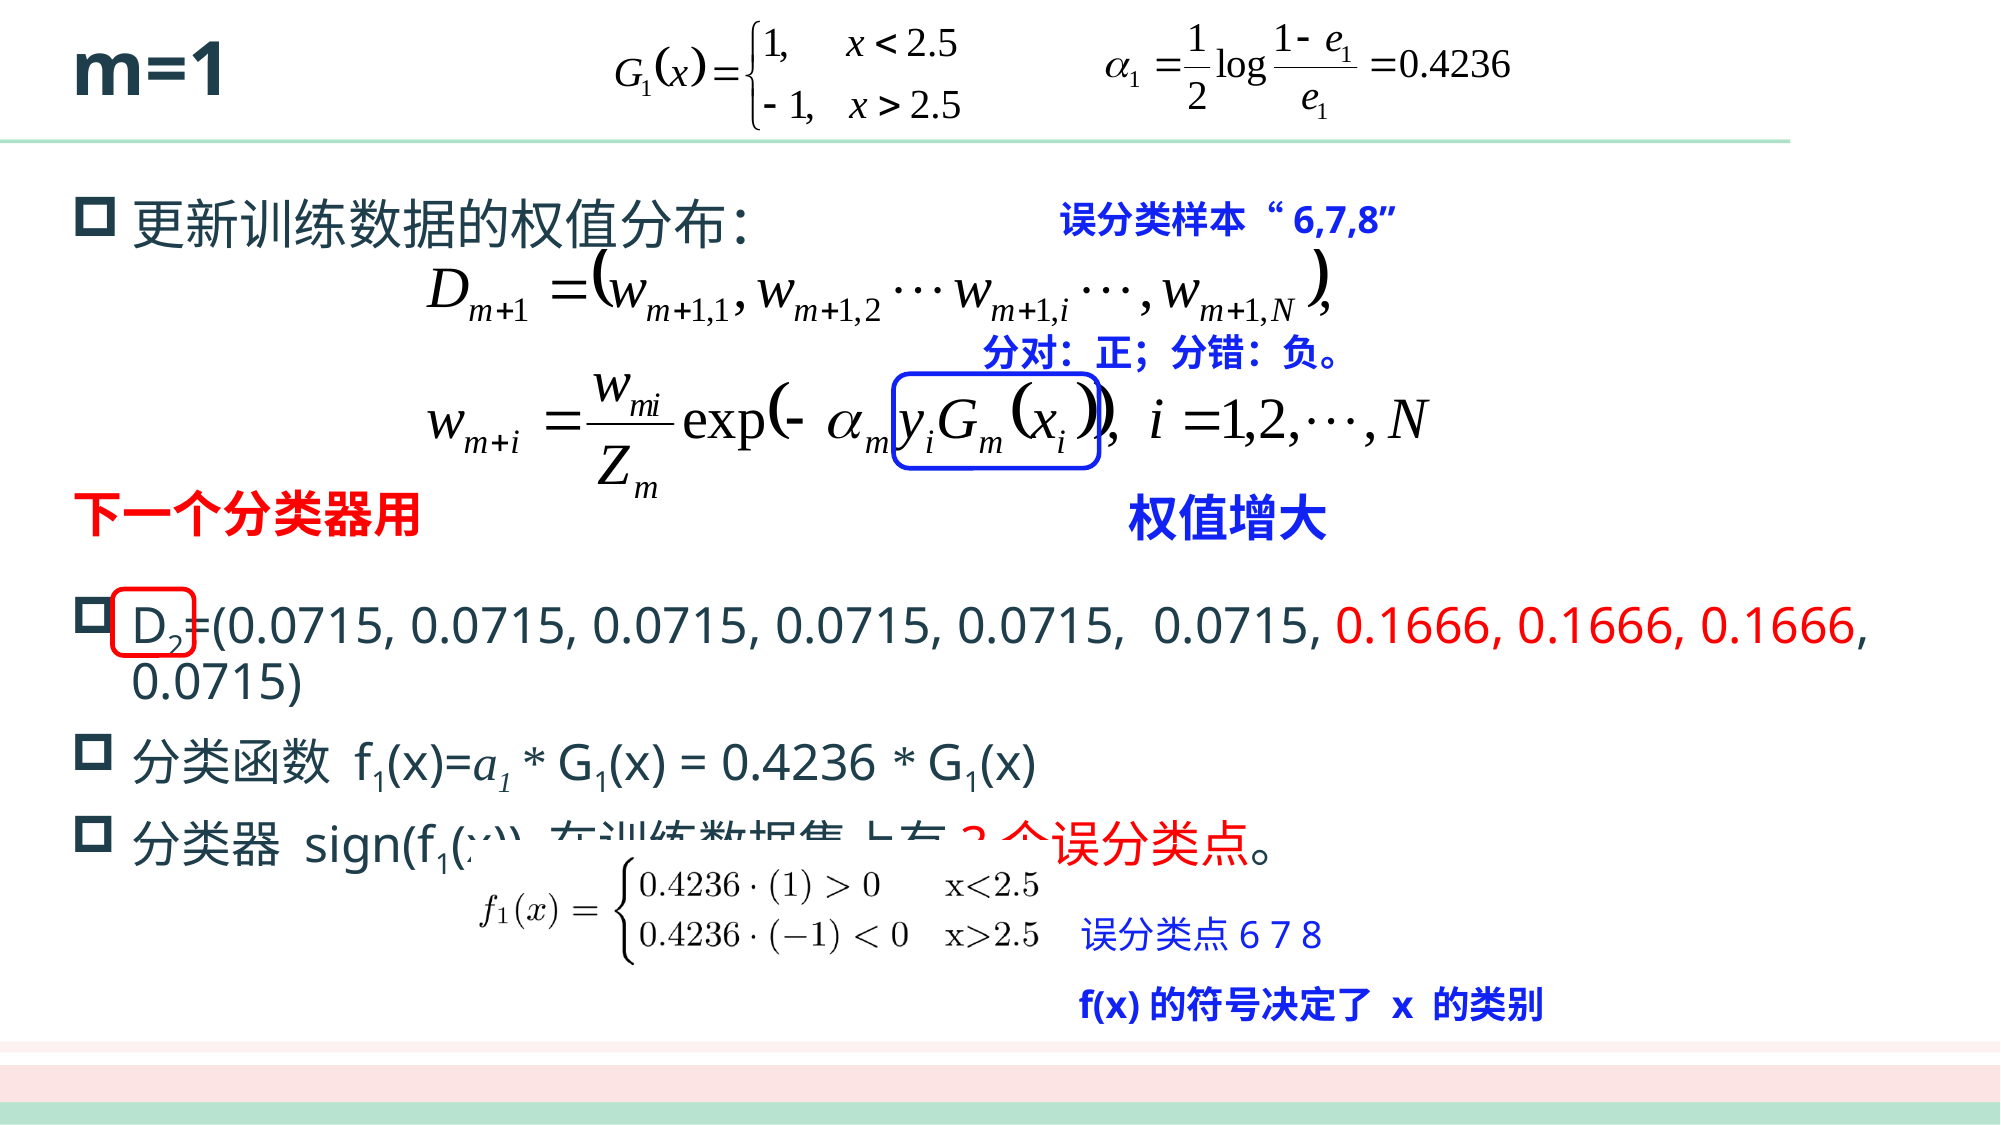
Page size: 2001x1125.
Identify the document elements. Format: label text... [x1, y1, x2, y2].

list 更新训练数据的权值分布： D2=(0.0715, 0.0715, 0.0715, 0.0715, 0.0715, 0.0715, 0.1666, 0.1666, 0.1666, 0.0715) 分类函数 f1(x)=a1 * G1(x) = 0.4236 * G1(x) 分类器 sign(f1(x)) 在训练数据集上有3个误分类点。 [56, 190, 1942, 999]
text_box 下一个分类器用 [58, 475, 438, 550]
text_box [1099, 12, 1519, 129]
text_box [416, 249, 1446, 513]
title m=1 [56, 7, 1782, 135]
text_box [608, 14, 966, 138]
picture [0, 0, 2001, 1125]
text_box 误分类点6 7 8 [1065, 903, 1519, 964]
text_box 误分类样本“6,7,8” [1044, 188, 1444, 249]
text_box [111, 588, 196, 657]
text_box 权值增大 [1113, 513, 1344, 554]
text_box f(x)的符号决定了 x 的类别 [1063, 973, 1560, 1033]
